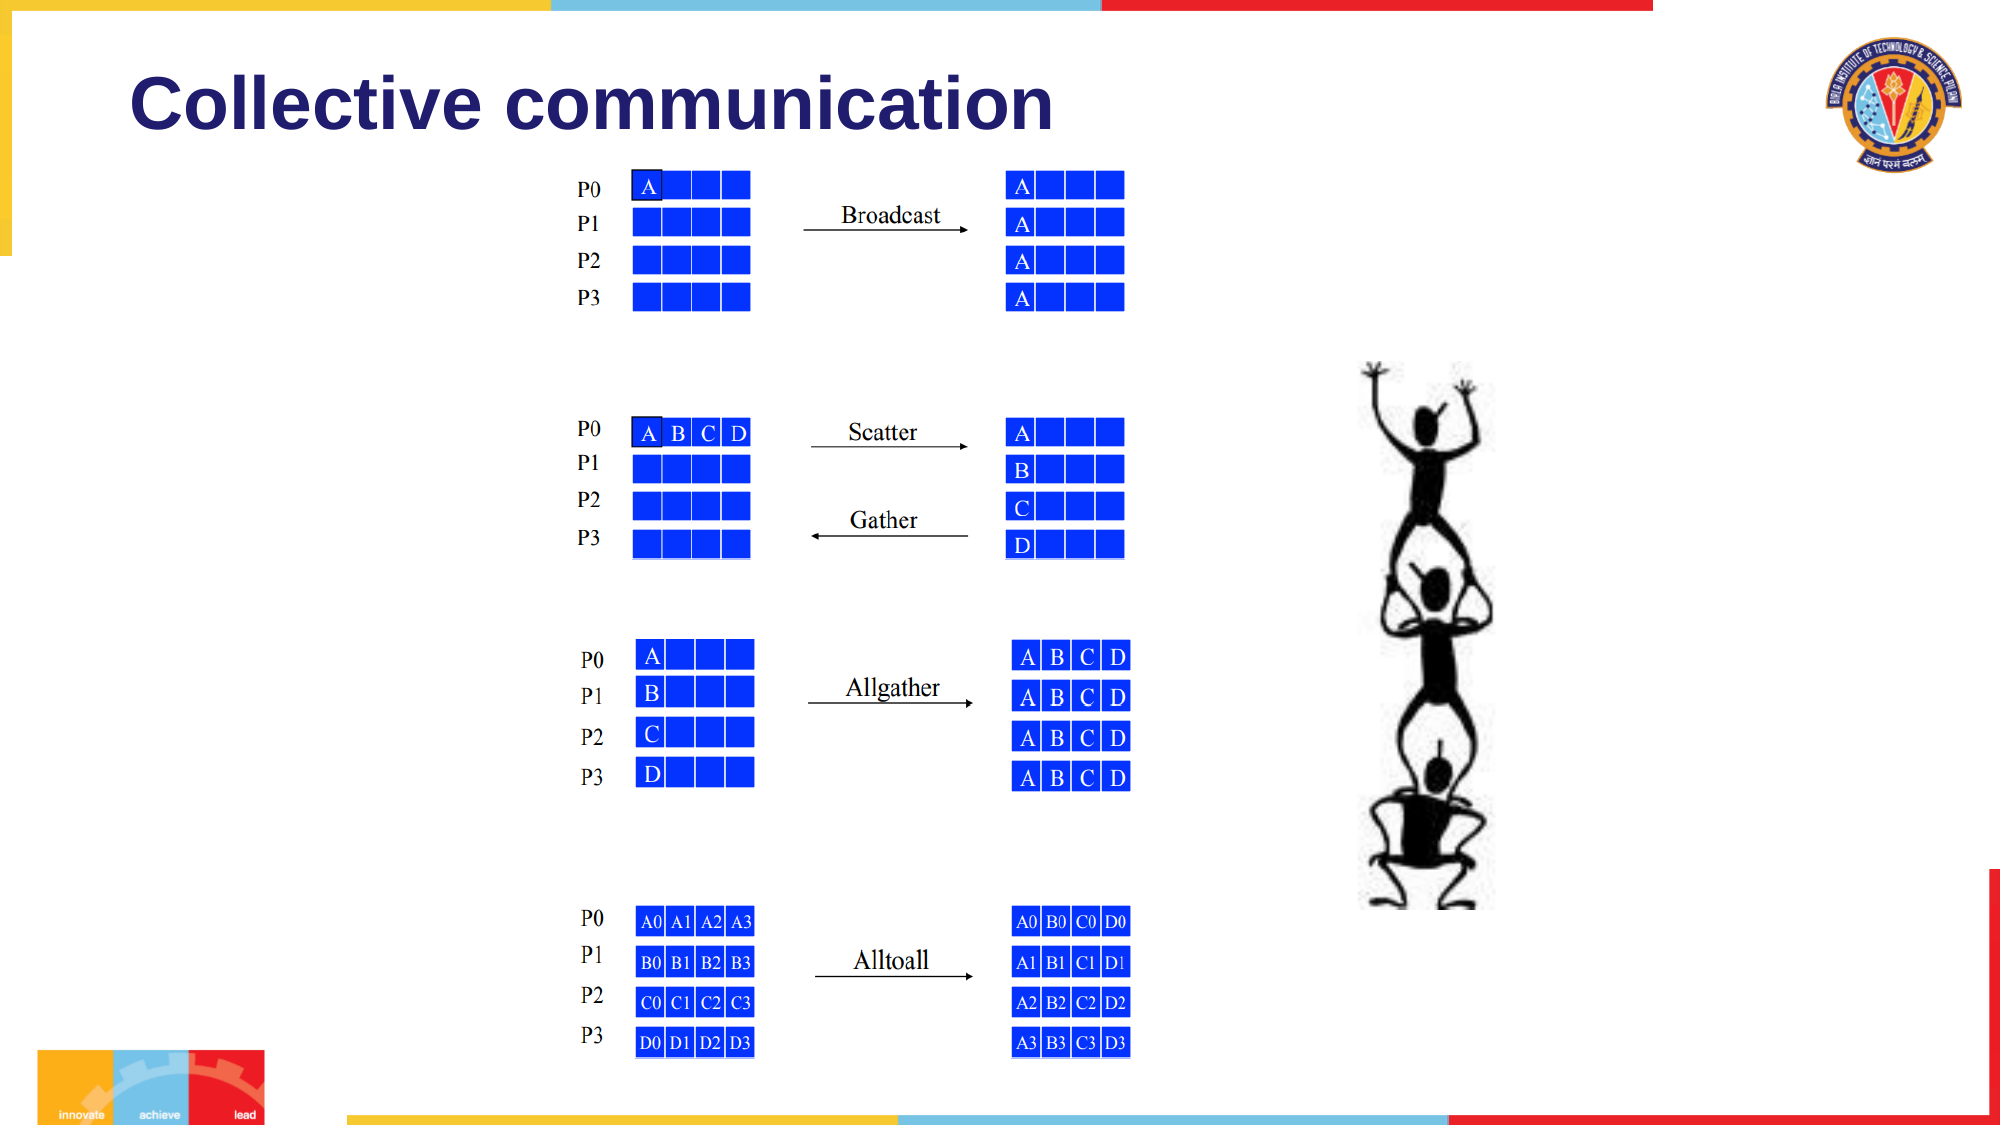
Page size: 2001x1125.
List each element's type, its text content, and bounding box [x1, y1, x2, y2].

picture [549, 146, 1702, 1076]
picture [347, 869, 2000, 1125]
picture [1873, 37, 1962, 174]
title Collective communication [127, 21, 1873, 243]
picture [0, 0, 1653, 256]
picture [37, 1049, 265, 1125]
